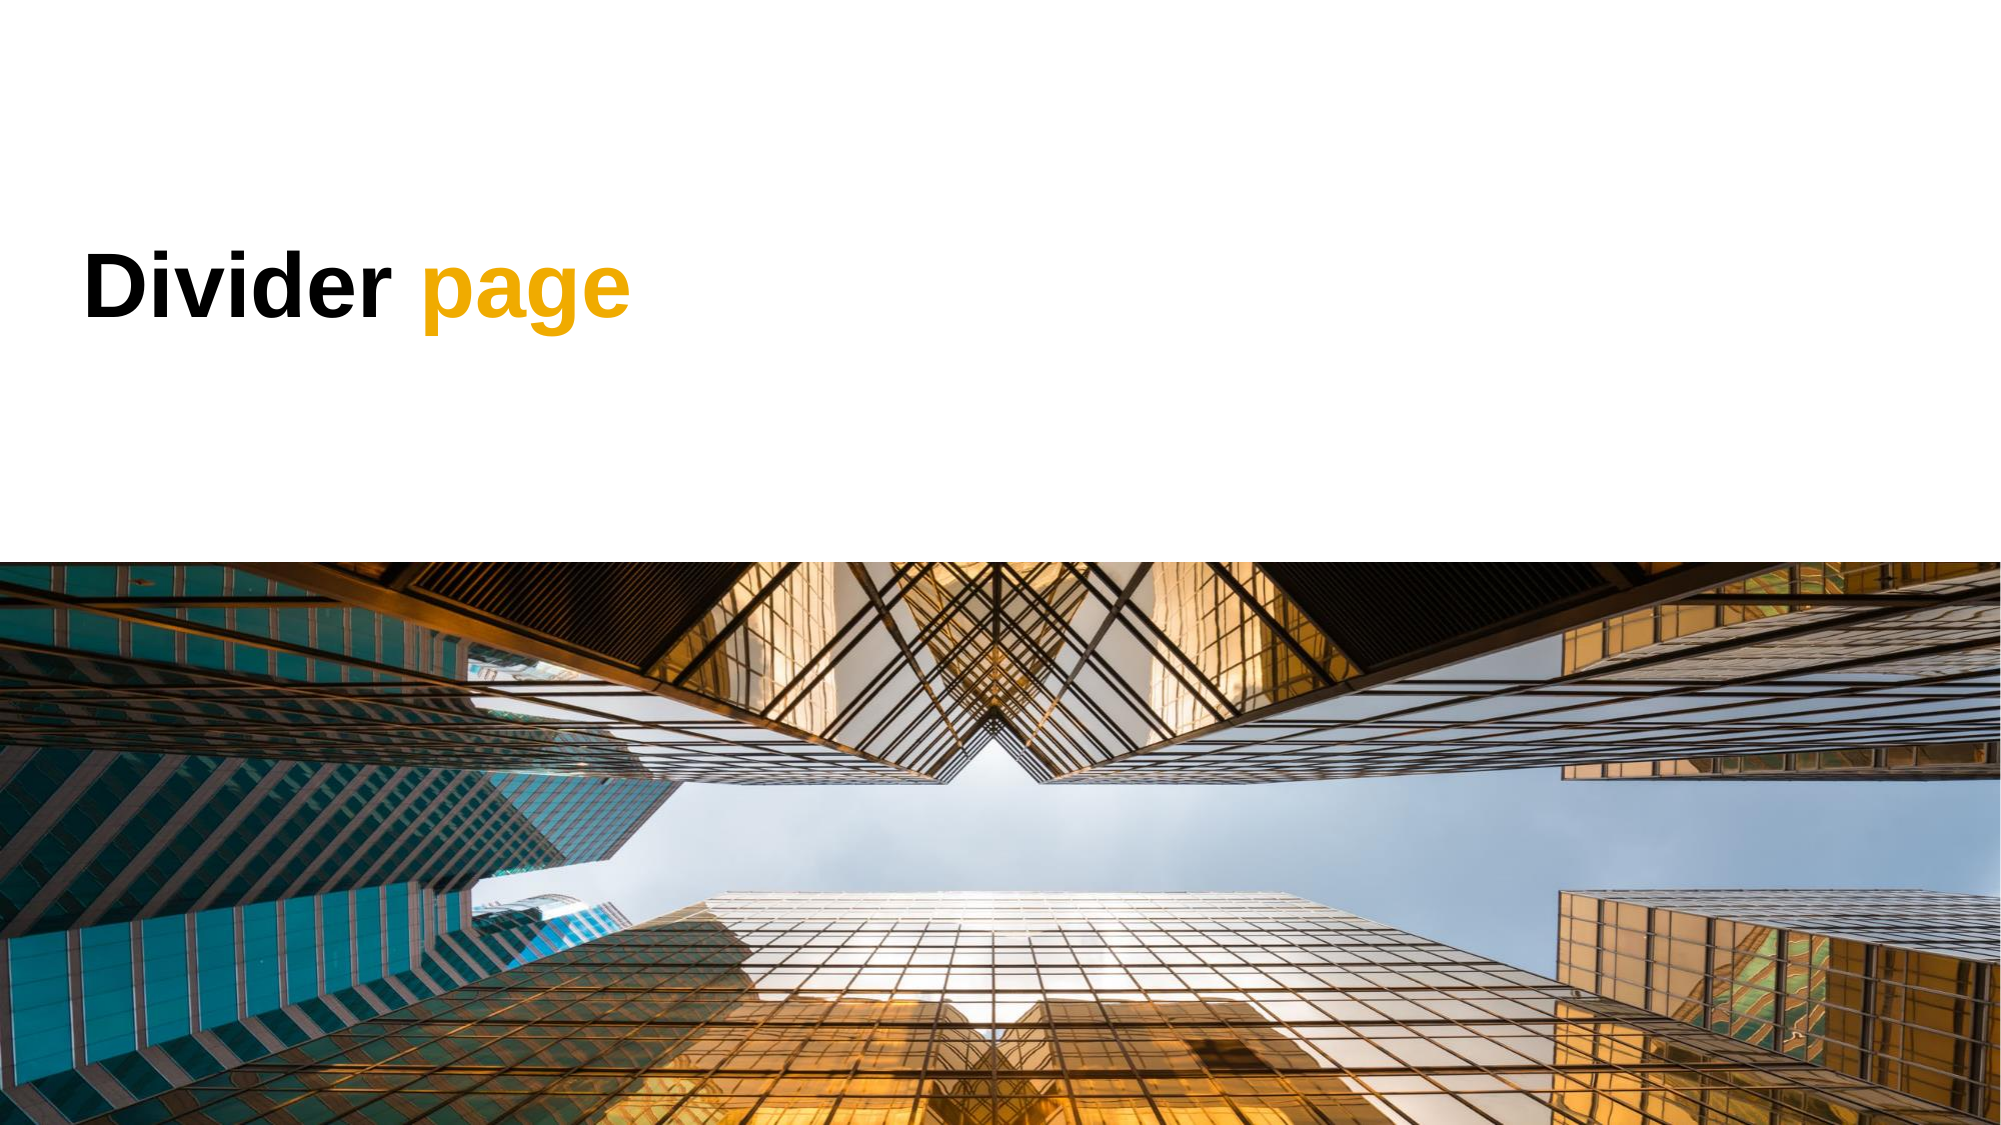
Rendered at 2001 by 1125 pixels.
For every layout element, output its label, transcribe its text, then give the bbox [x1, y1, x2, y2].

title Divider page [82, 225, 1918, 337]
picture [0, 561, 2001, 1125]
